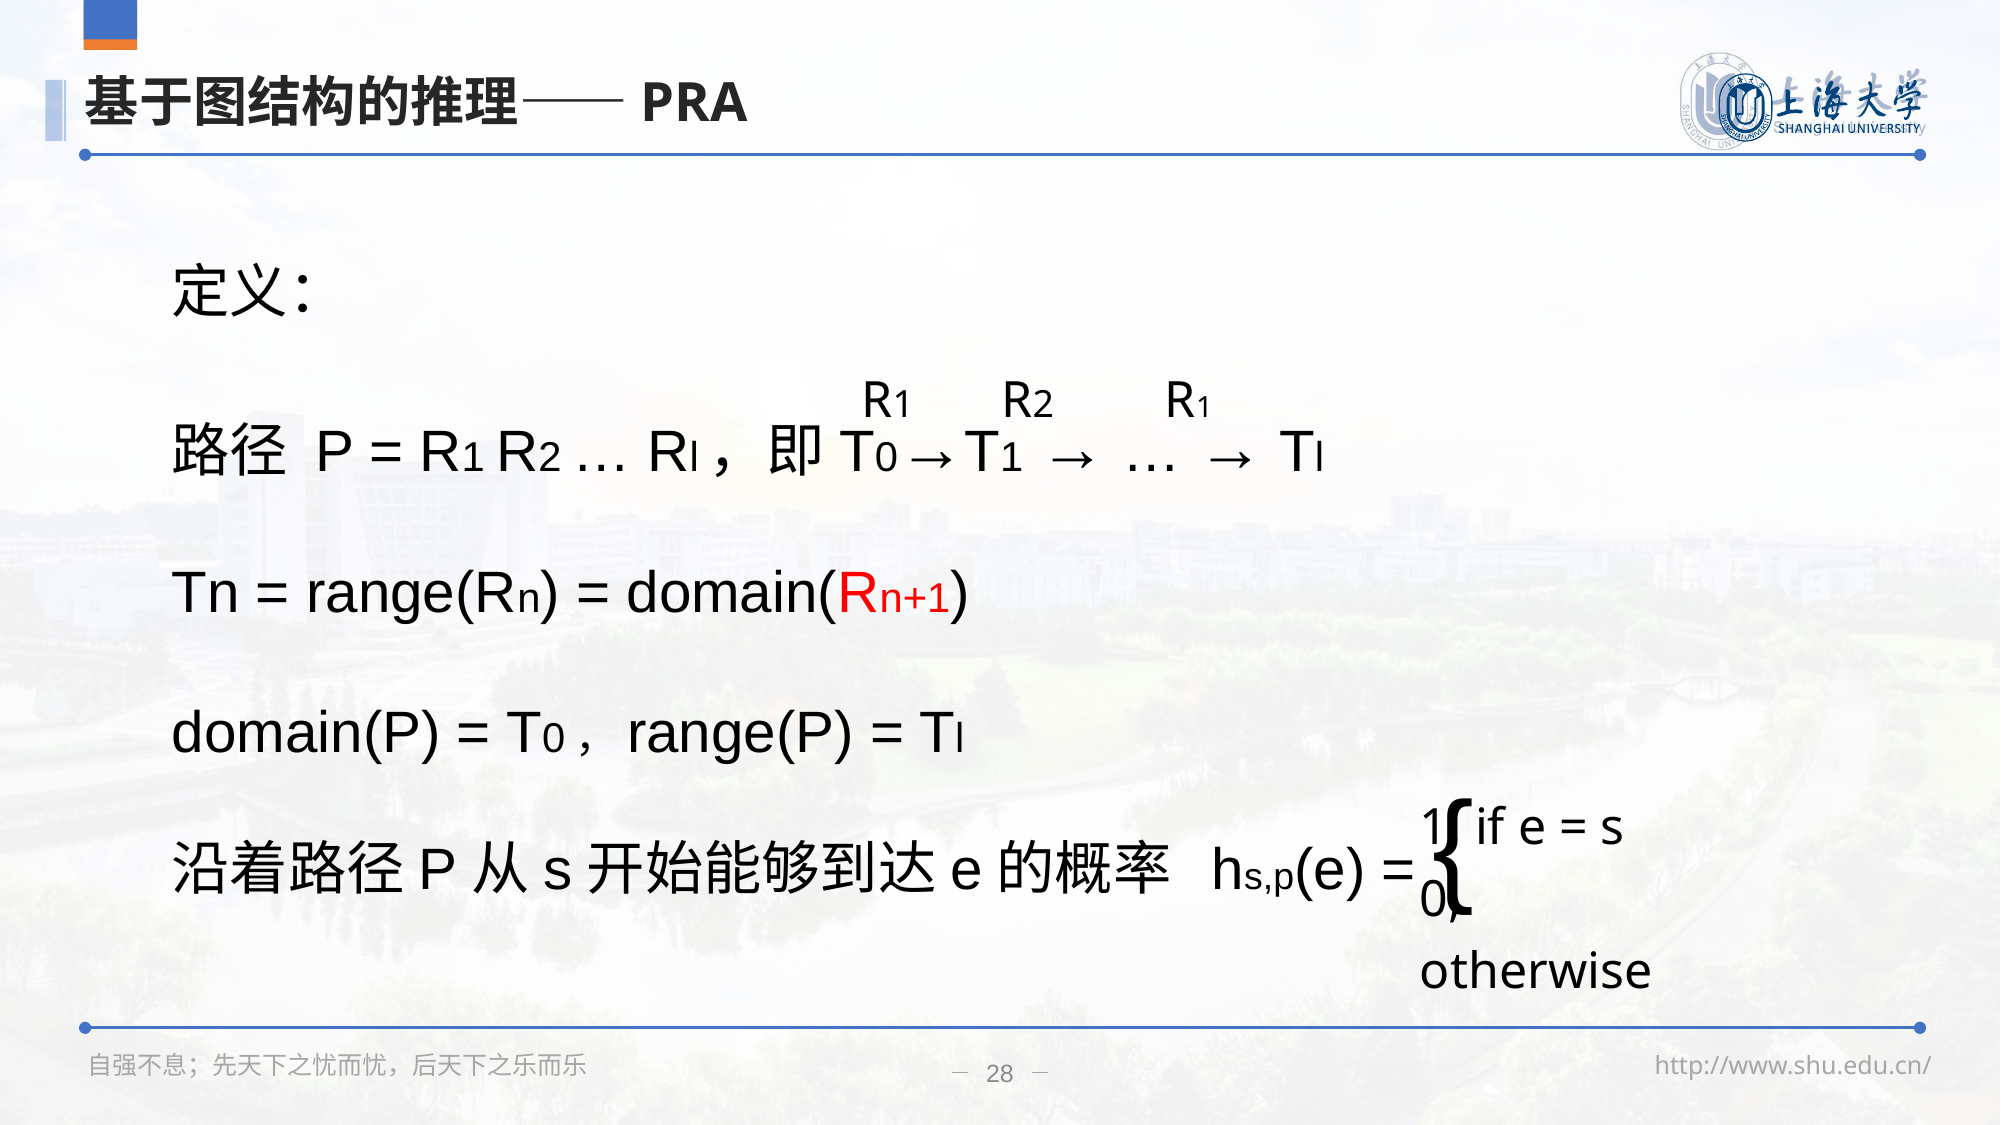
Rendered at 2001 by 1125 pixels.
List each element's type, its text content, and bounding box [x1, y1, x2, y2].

text_box R1 [849, 355, 935, 428]
text_box R2 [989, 355, 1090, 428]
text_box 1, if e = s 0, otherwise [1408, 782, 1716, 999]
text_box R1 [1153, 355, 1239, 428]
slide_number 28 [967, 1042, 1033, 1103]
title 基于图结构的推理——PRA [85, 59, 1654, 155]
text_box 定义： 路径 P = R1 R2 … Rl，即T0→T1 → … → Tl Tn = range(Rn) = domain(Rn+1) domain(P) = T0，range(P) = Tl 沿着路径P从s开始能够到达e的概率 hs,p(e) = { [159, 184, 1905, 915]
